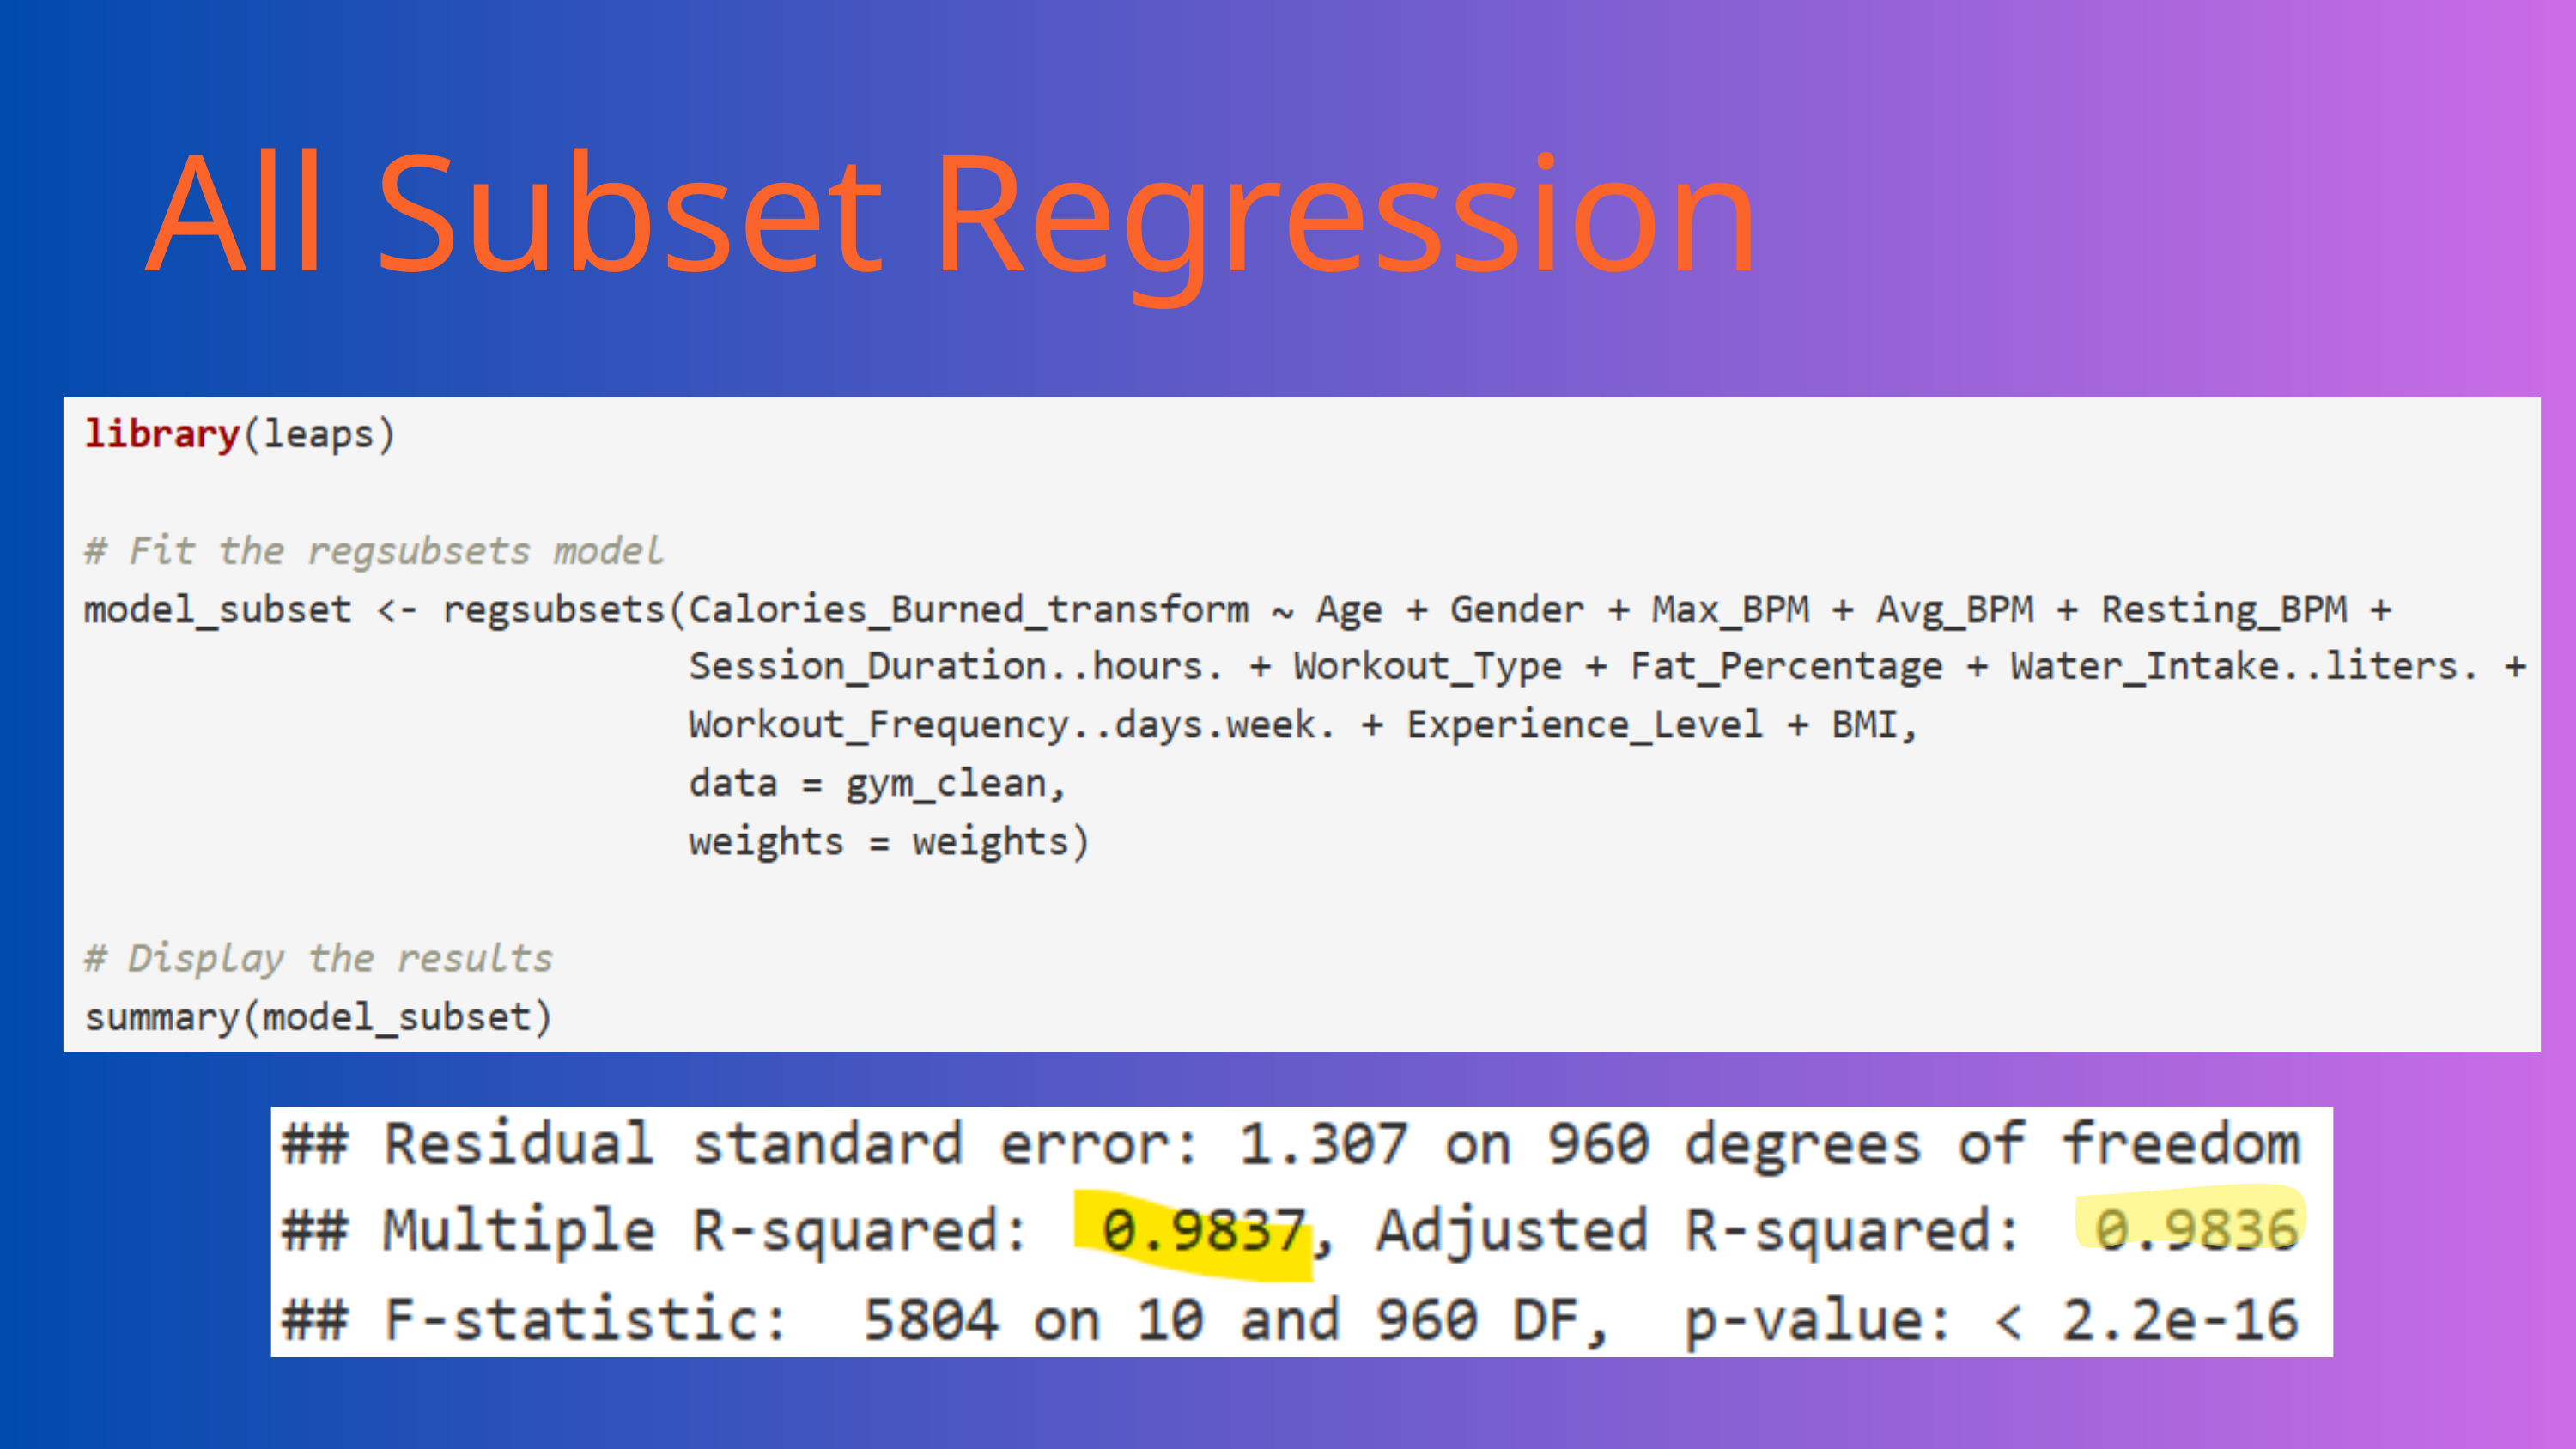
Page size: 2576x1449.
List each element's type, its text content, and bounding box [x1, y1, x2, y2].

text_box [63, 397, 2542, 1052]
text_box [270, 1107, 2334, 1357]
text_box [2071, 1185, 2306, 1251]
text_box All Subset Regression [144, 109, 2334, 303]
